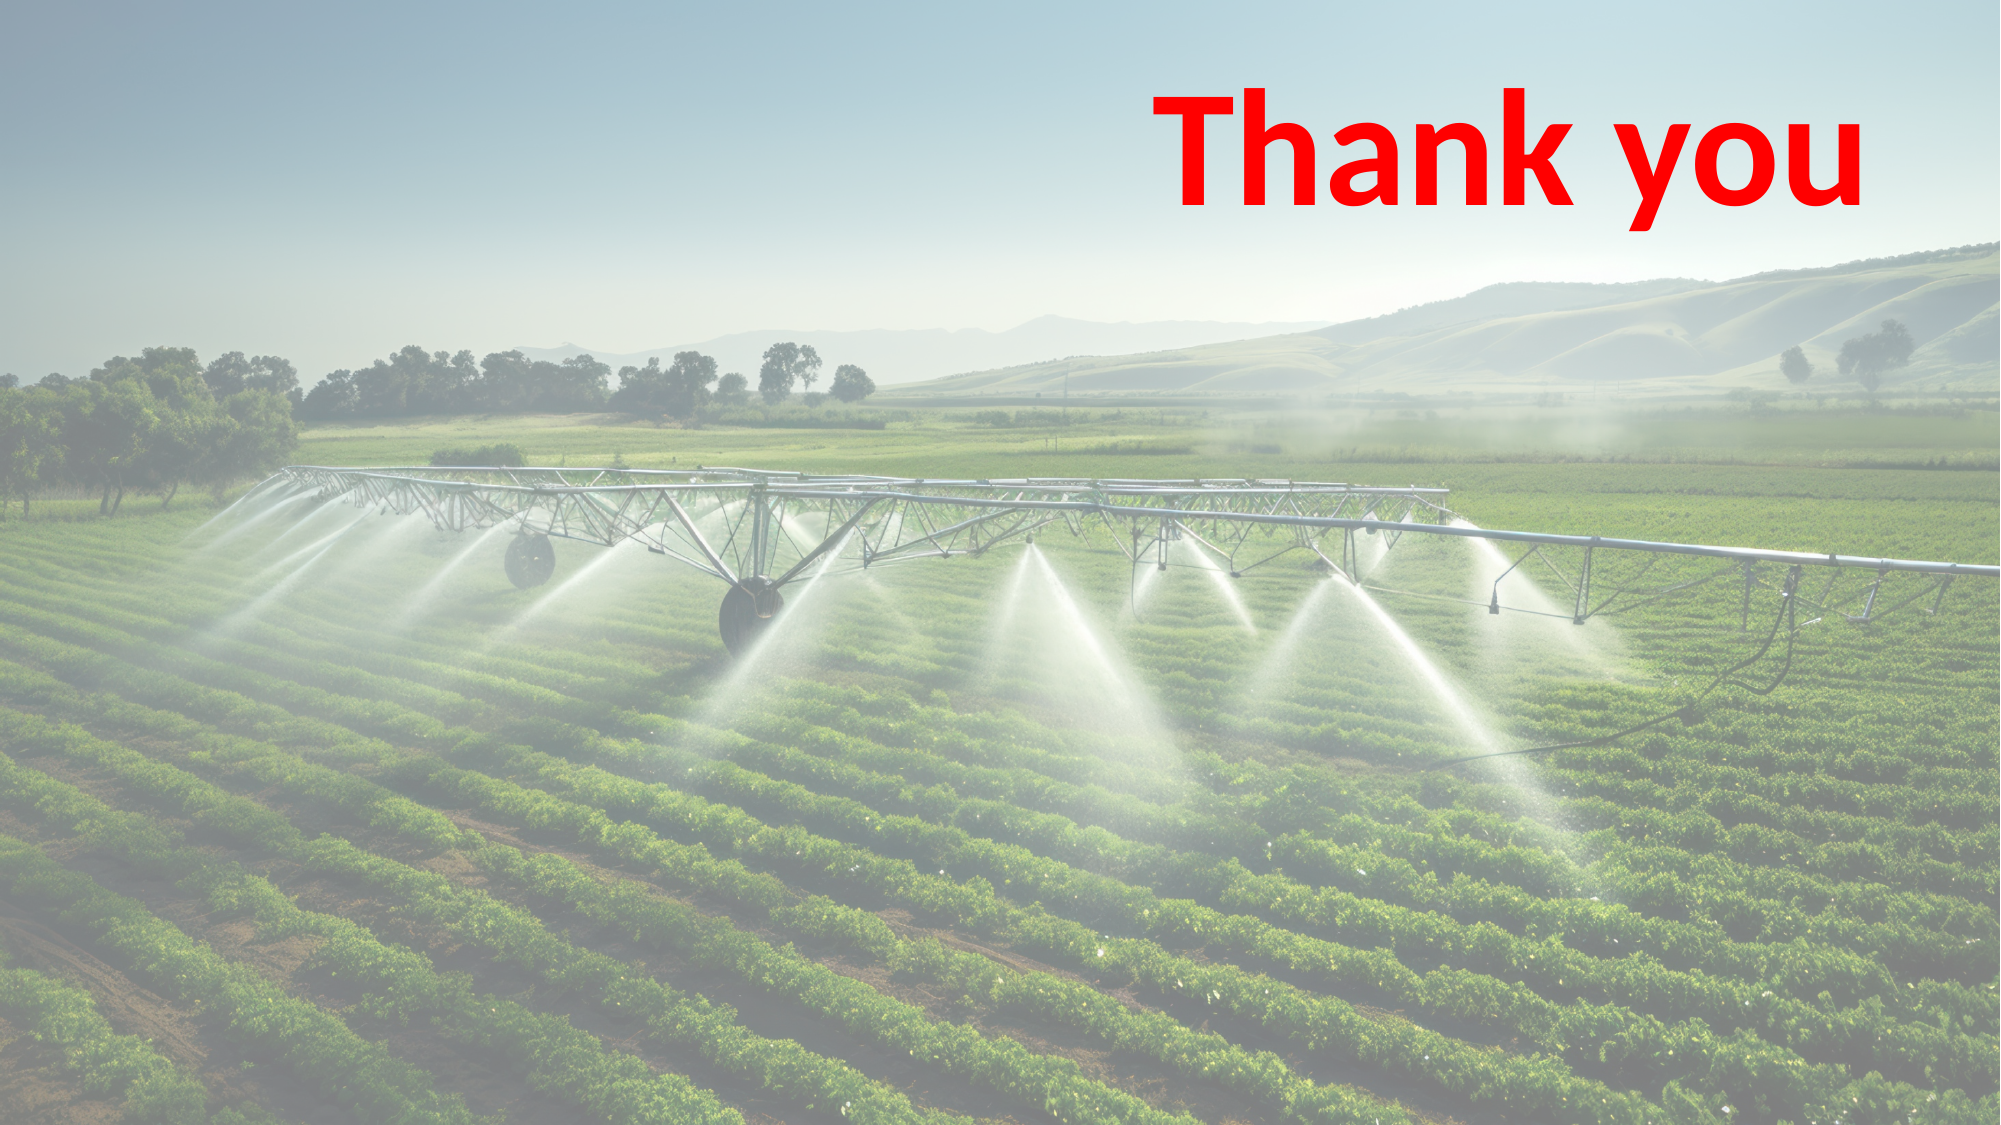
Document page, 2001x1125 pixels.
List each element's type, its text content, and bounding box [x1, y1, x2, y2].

text_box Thank you [1038, 31, 2000, 247]
